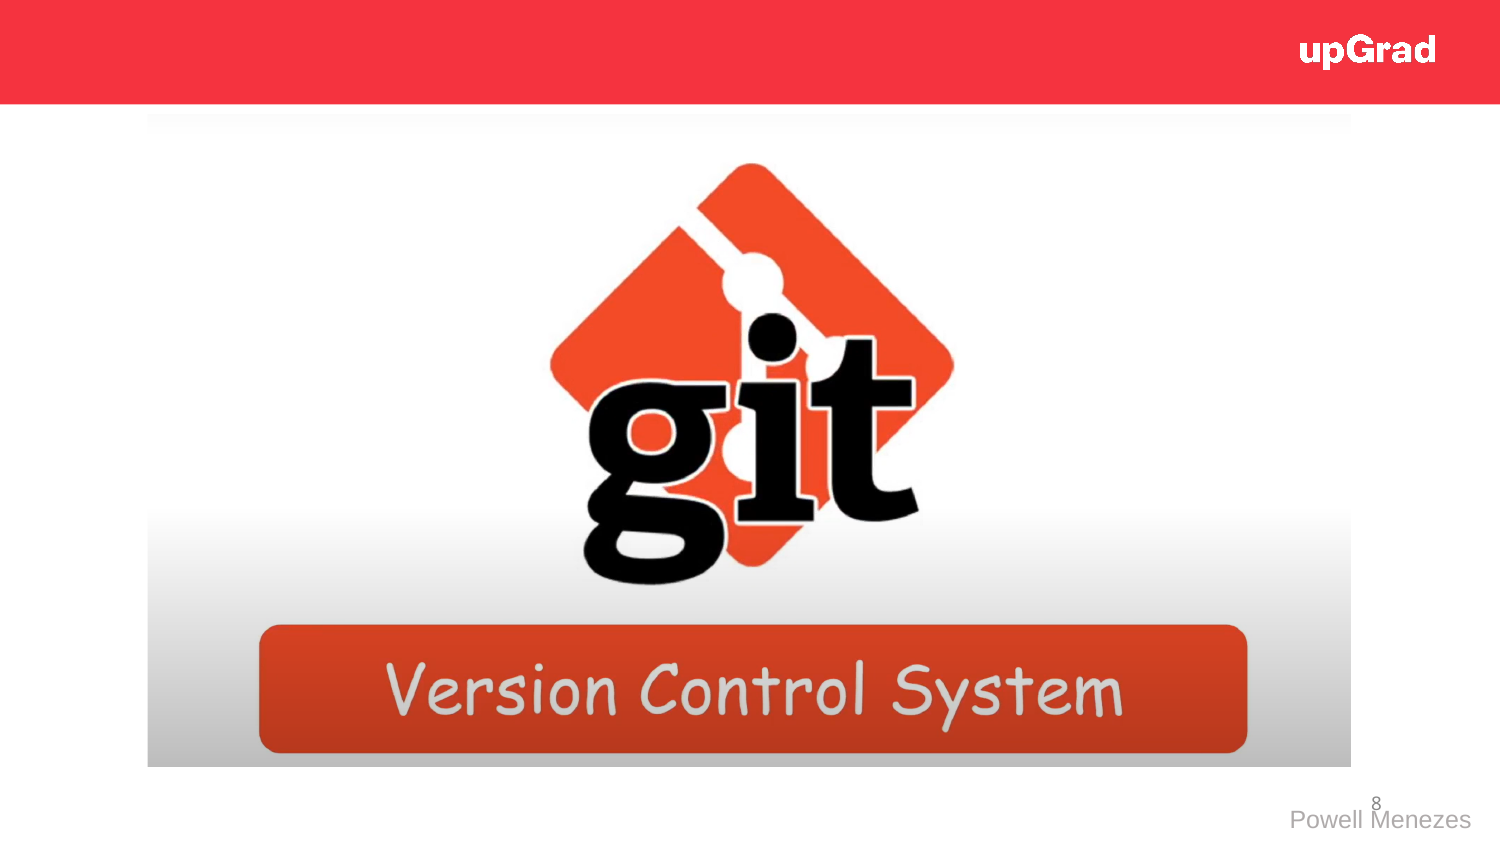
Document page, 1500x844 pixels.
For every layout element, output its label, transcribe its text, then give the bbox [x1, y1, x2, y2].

text_box Powell Menezes [1274, 796, 1500, 842]
picture [1300, 34, 1435, 70]
picture [147, 114, 1351, 767]
slide_number 8 [1059, 782, 1397, 827]
